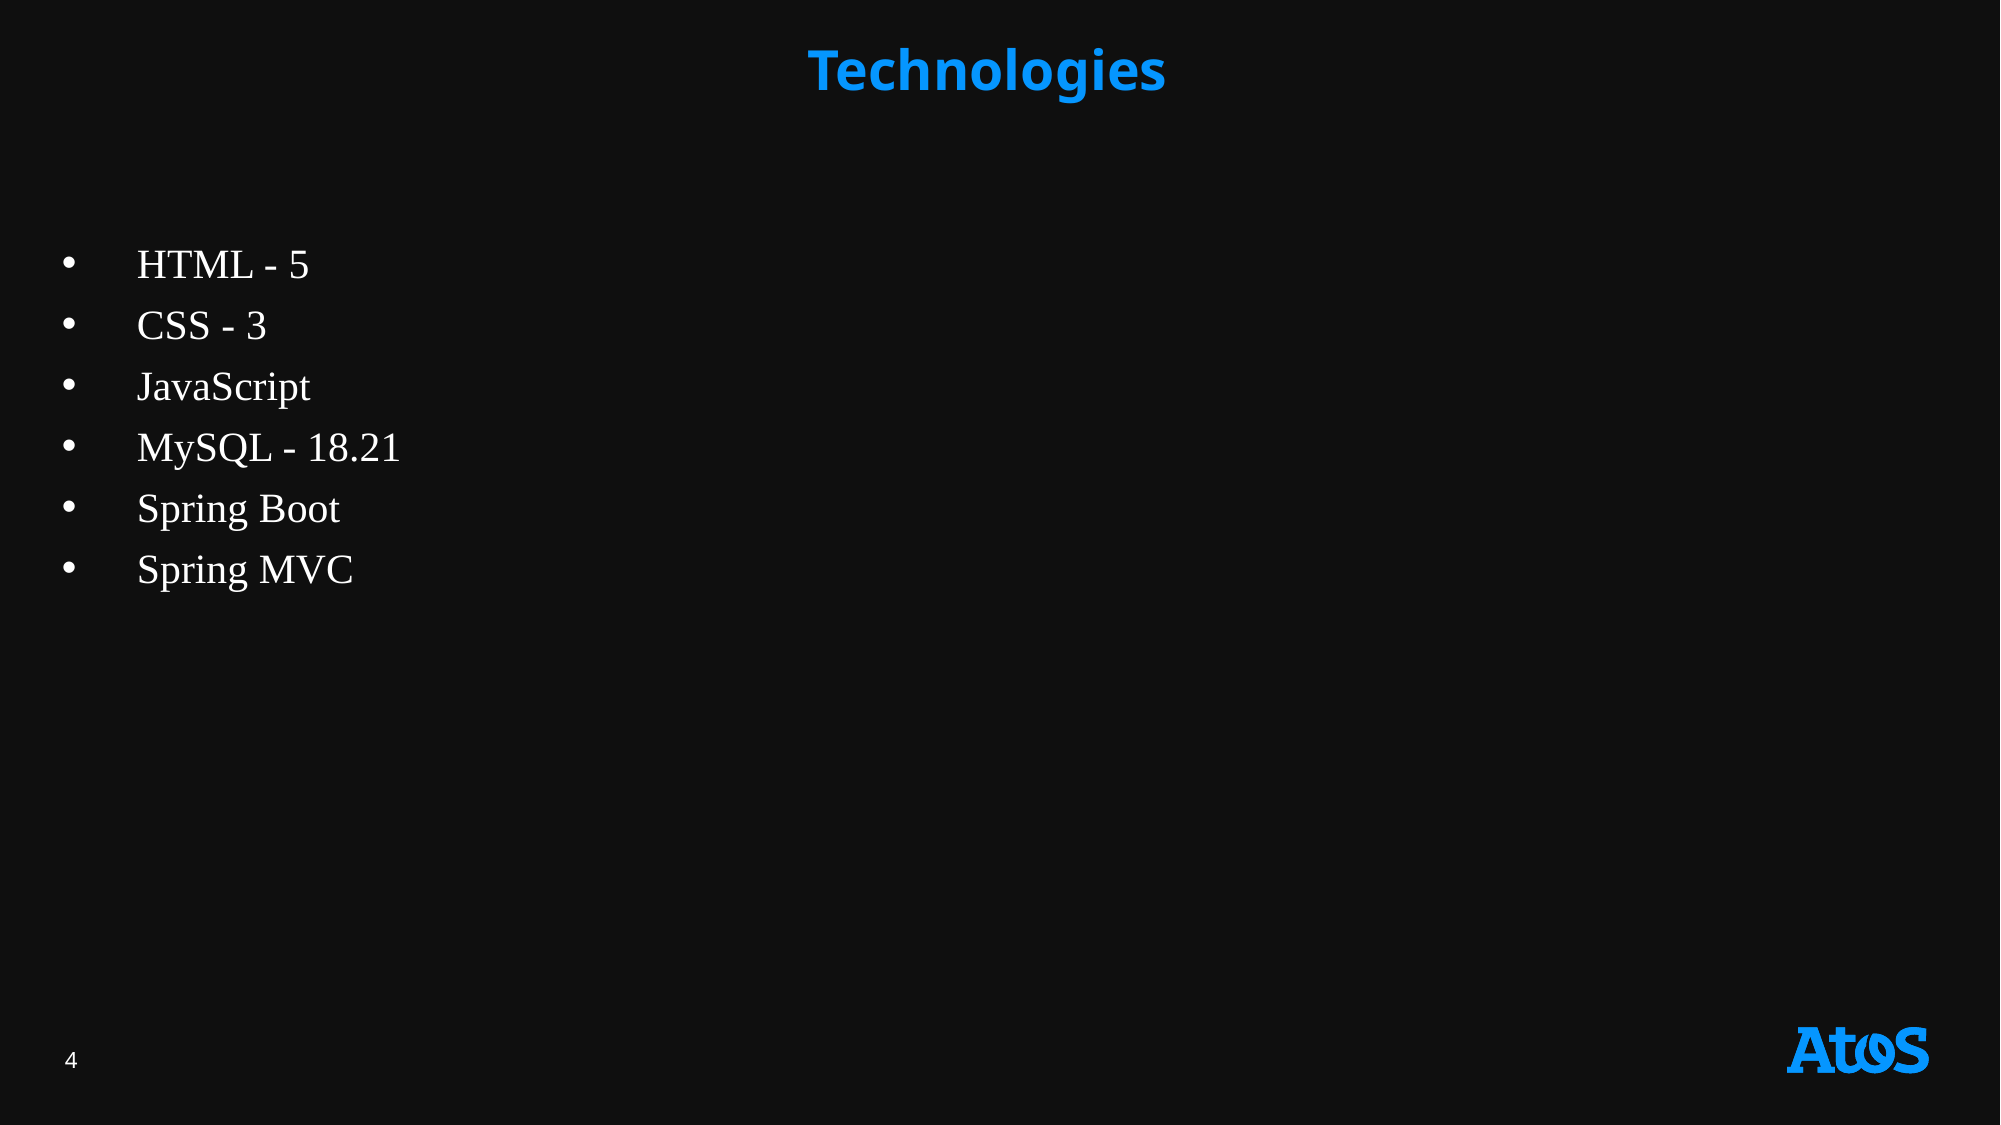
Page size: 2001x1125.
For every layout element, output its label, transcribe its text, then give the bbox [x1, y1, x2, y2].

list HTML - 5 CSS - 3 JavaScript MySQL - 18.21 Spring Boot Spring MVC [61, 236, 957, 685]
slide_number 4 [49, 1037, 147, 1086]
title Technologies [49, 26, 1926, 151]
